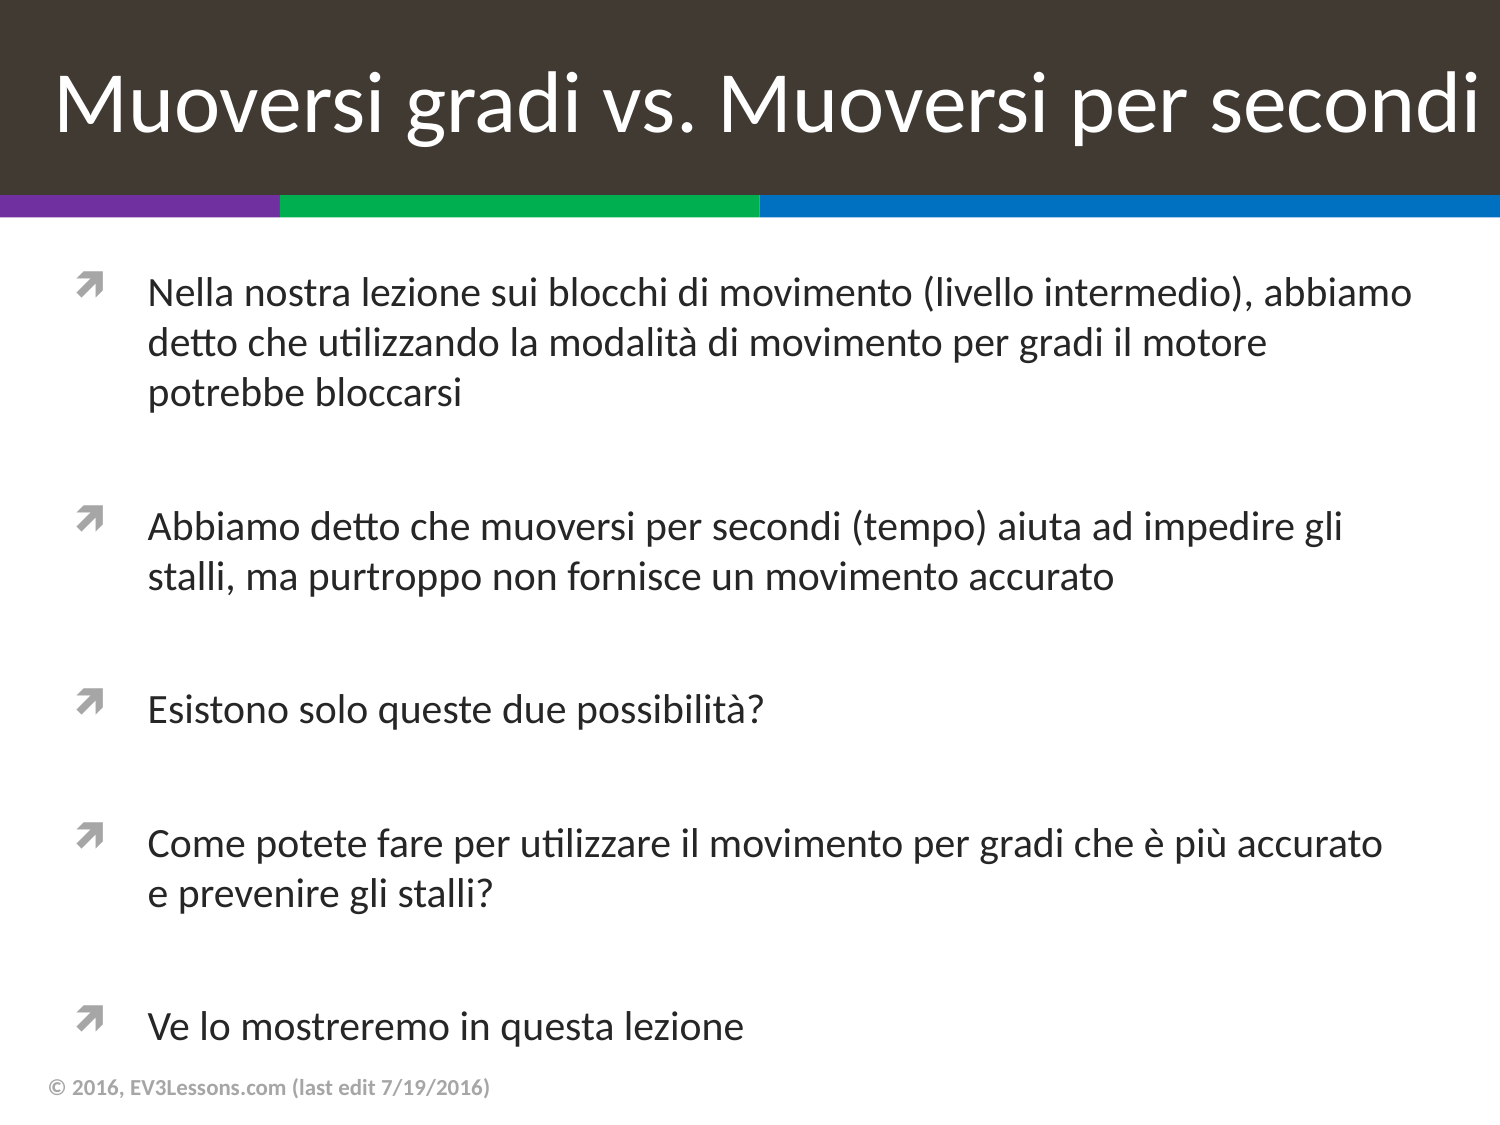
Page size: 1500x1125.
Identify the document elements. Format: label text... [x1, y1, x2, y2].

title Muoversi gradi vs. Muoversi per secondi [0, 0, 1500, 195]
text_box Nella nostra lezione sui blocchi di movimento (livello intermedio), abbiamo detto che utilizzando la modalità di movimento per gradi il motore potrebbe bloccarsi Abbiamo detto che muoversi per secondi (tempo) aiuta ad impedire gli stalli, ma purtroppo non fornisce un movimento accurato Esistono solo queste due possibilità? Come potete fare per utilizzare il movimento per gradi che è più accurato e prevenire gli stalli? Ve lo mostreremo in questa lezione [58, 257, 1429, 1057]
footer © 2016, EV3Lessons.com (last edit 7/19/2016) [32, 1055, 1038, 1116]
